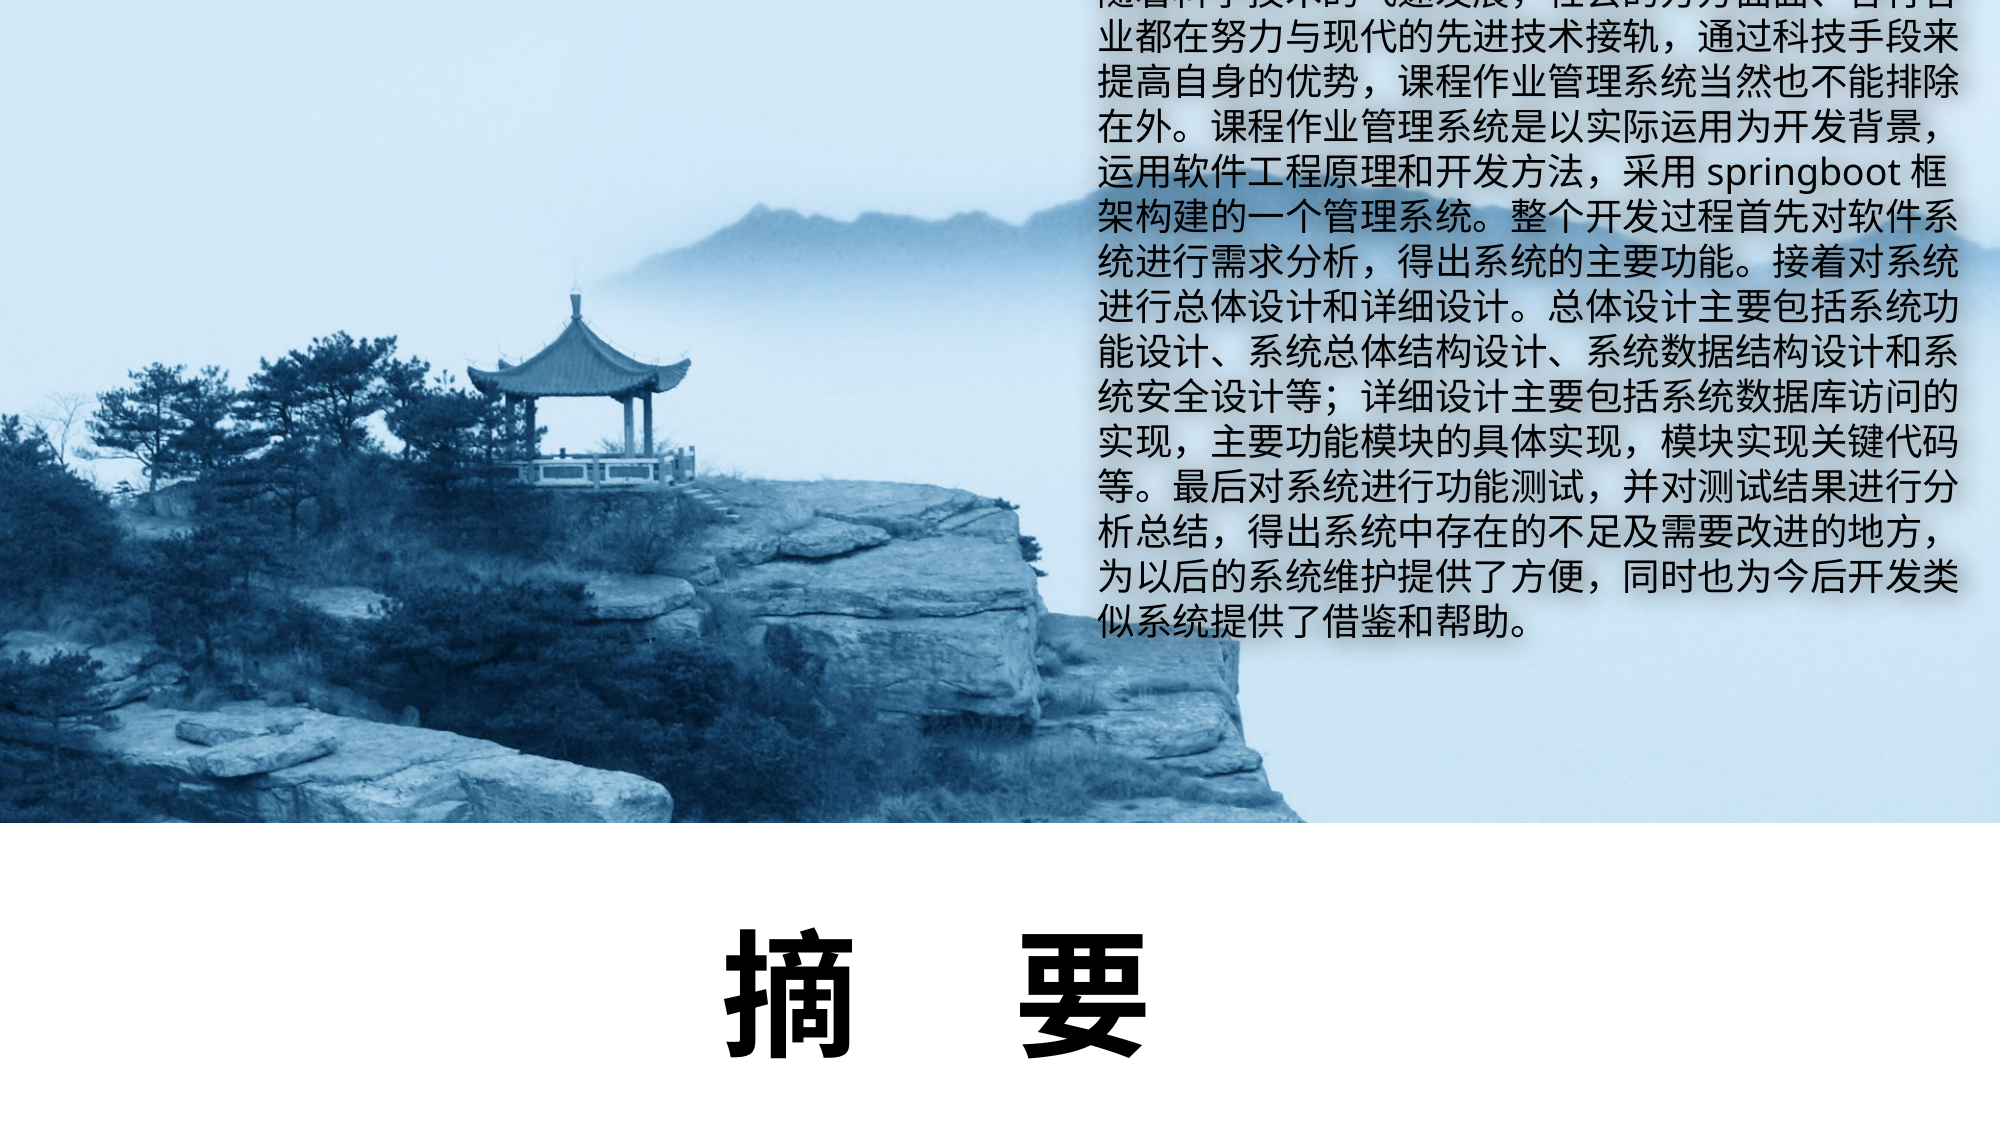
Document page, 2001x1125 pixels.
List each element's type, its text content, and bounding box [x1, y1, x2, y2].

picture [0, 0, 2000, 823]
text_box 摘 要 [706, 901, 1412, 1082]
